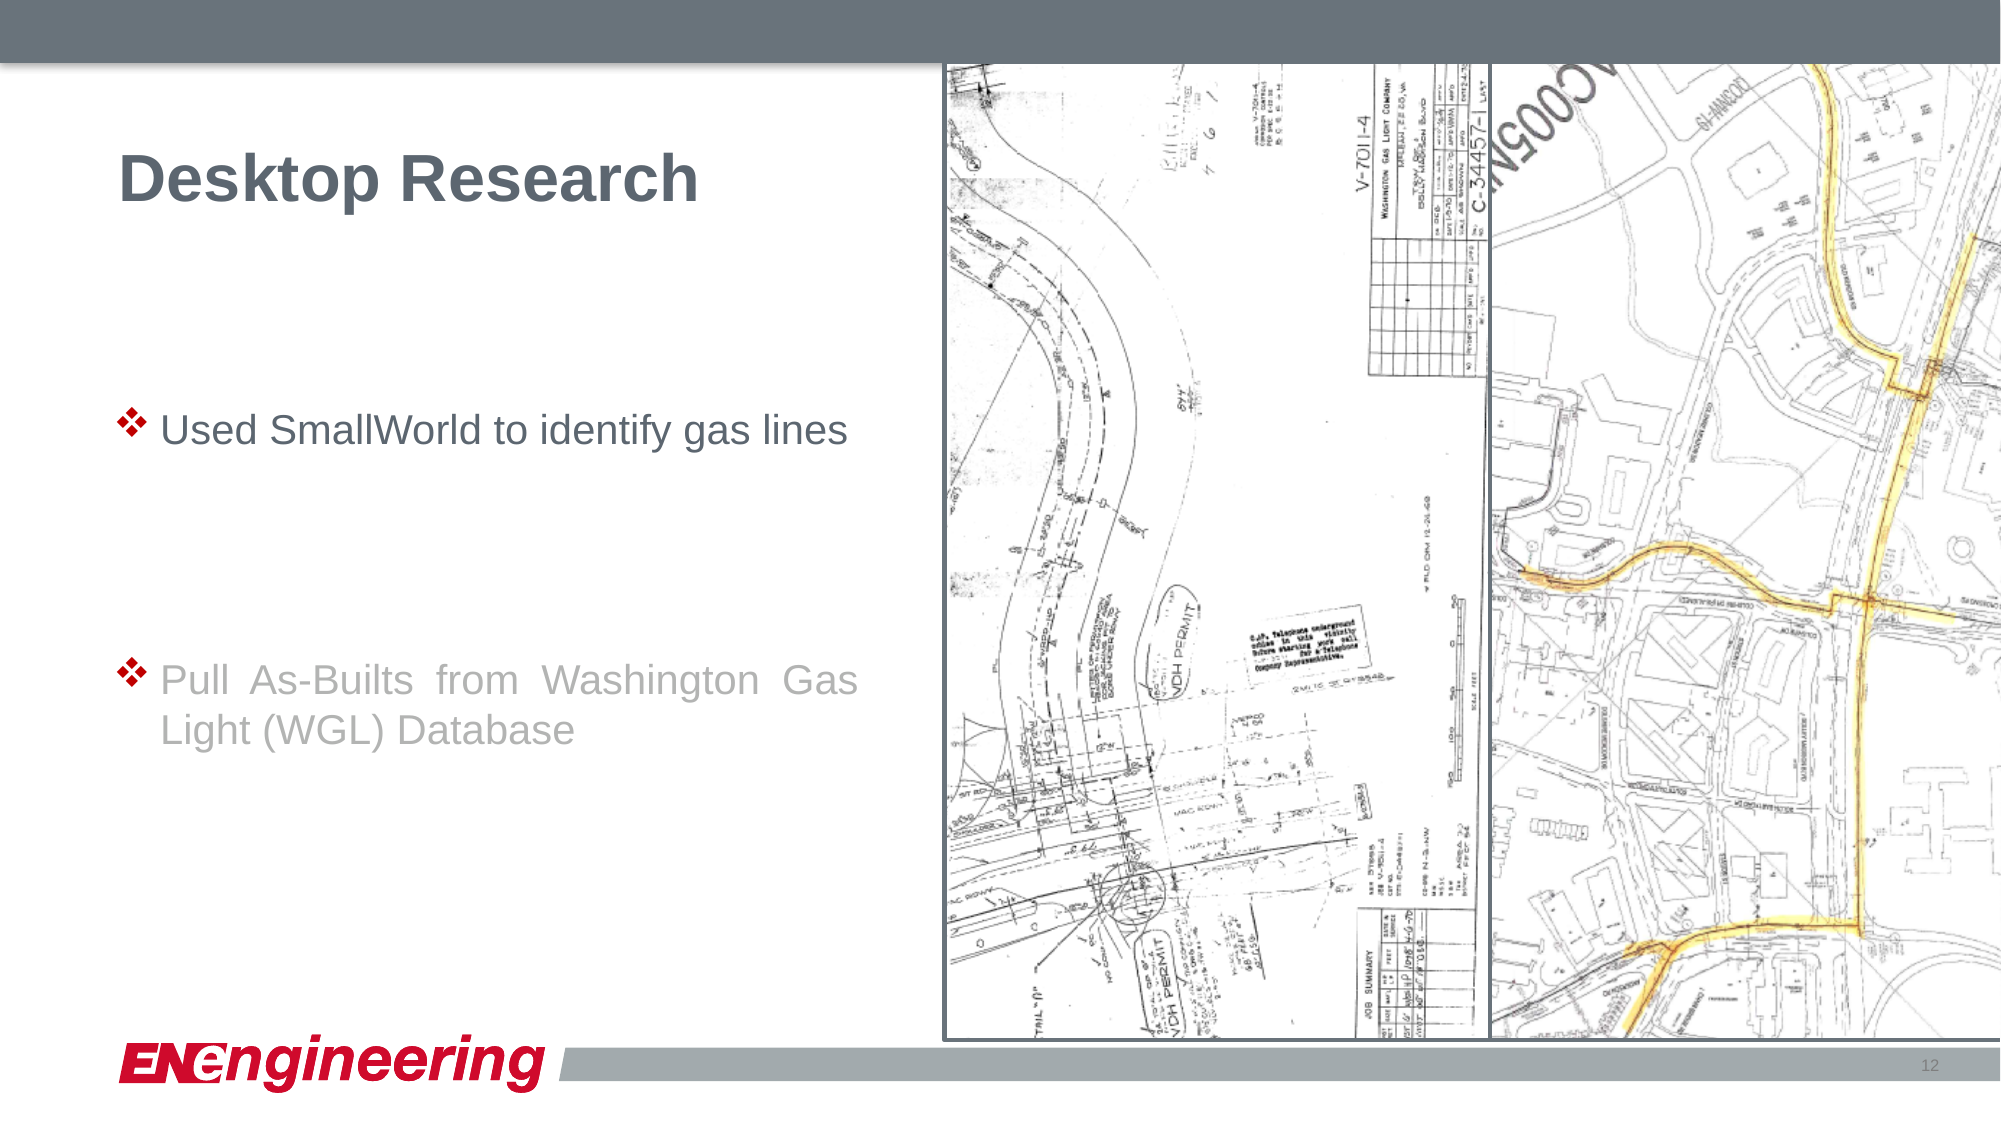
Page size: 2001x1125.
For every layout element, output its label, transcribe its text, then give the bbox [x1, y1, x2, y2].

text_box Used SmallWorld to identify gas lines Pull As-Builts from Washington Gas Light (WGL) Database [23, 345, 874, 1125]
title Desktop Research [118, 109, 941, 215]
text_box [946, 63, 2000, 1039]
